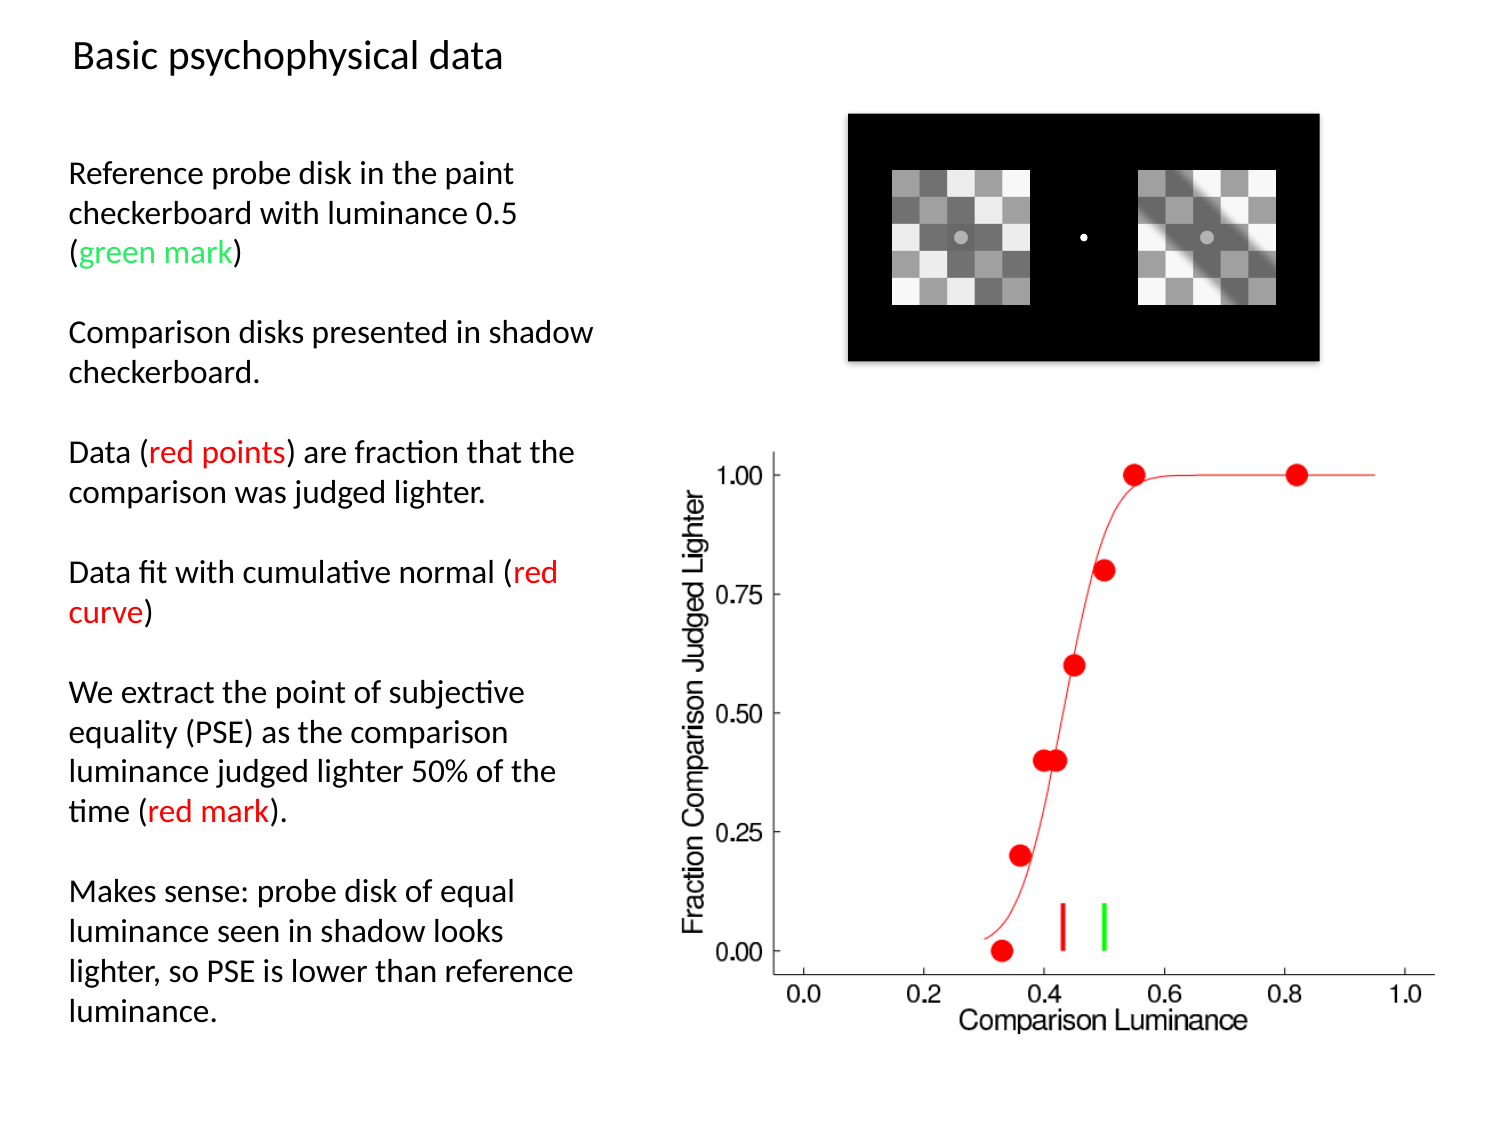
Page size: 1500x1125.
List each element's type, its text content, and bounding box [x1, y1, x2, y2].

text_box Reference probe disk in the paint checkerboard with luminance 0.5 (green mark) Comparison disks presented in shadow checkerboard. Data (red points) are fraction that the comparison was judged lighter. Data fit with cumulative normal (red curve) We extract the point of subjective equality (PSE) as the comparison luminance judged lighter 50% of the time (red mark). Makes sense: probe disk of equal luminance seen in shadow looks lighter, so PSE is lower than reference luminance. [53, 259, 620, 921]
picture [681, 451, 1436, 1034]
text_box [847, 113, 1320, 362]
text_box Basic psychophysical data [57, 24, 1500, 82]
